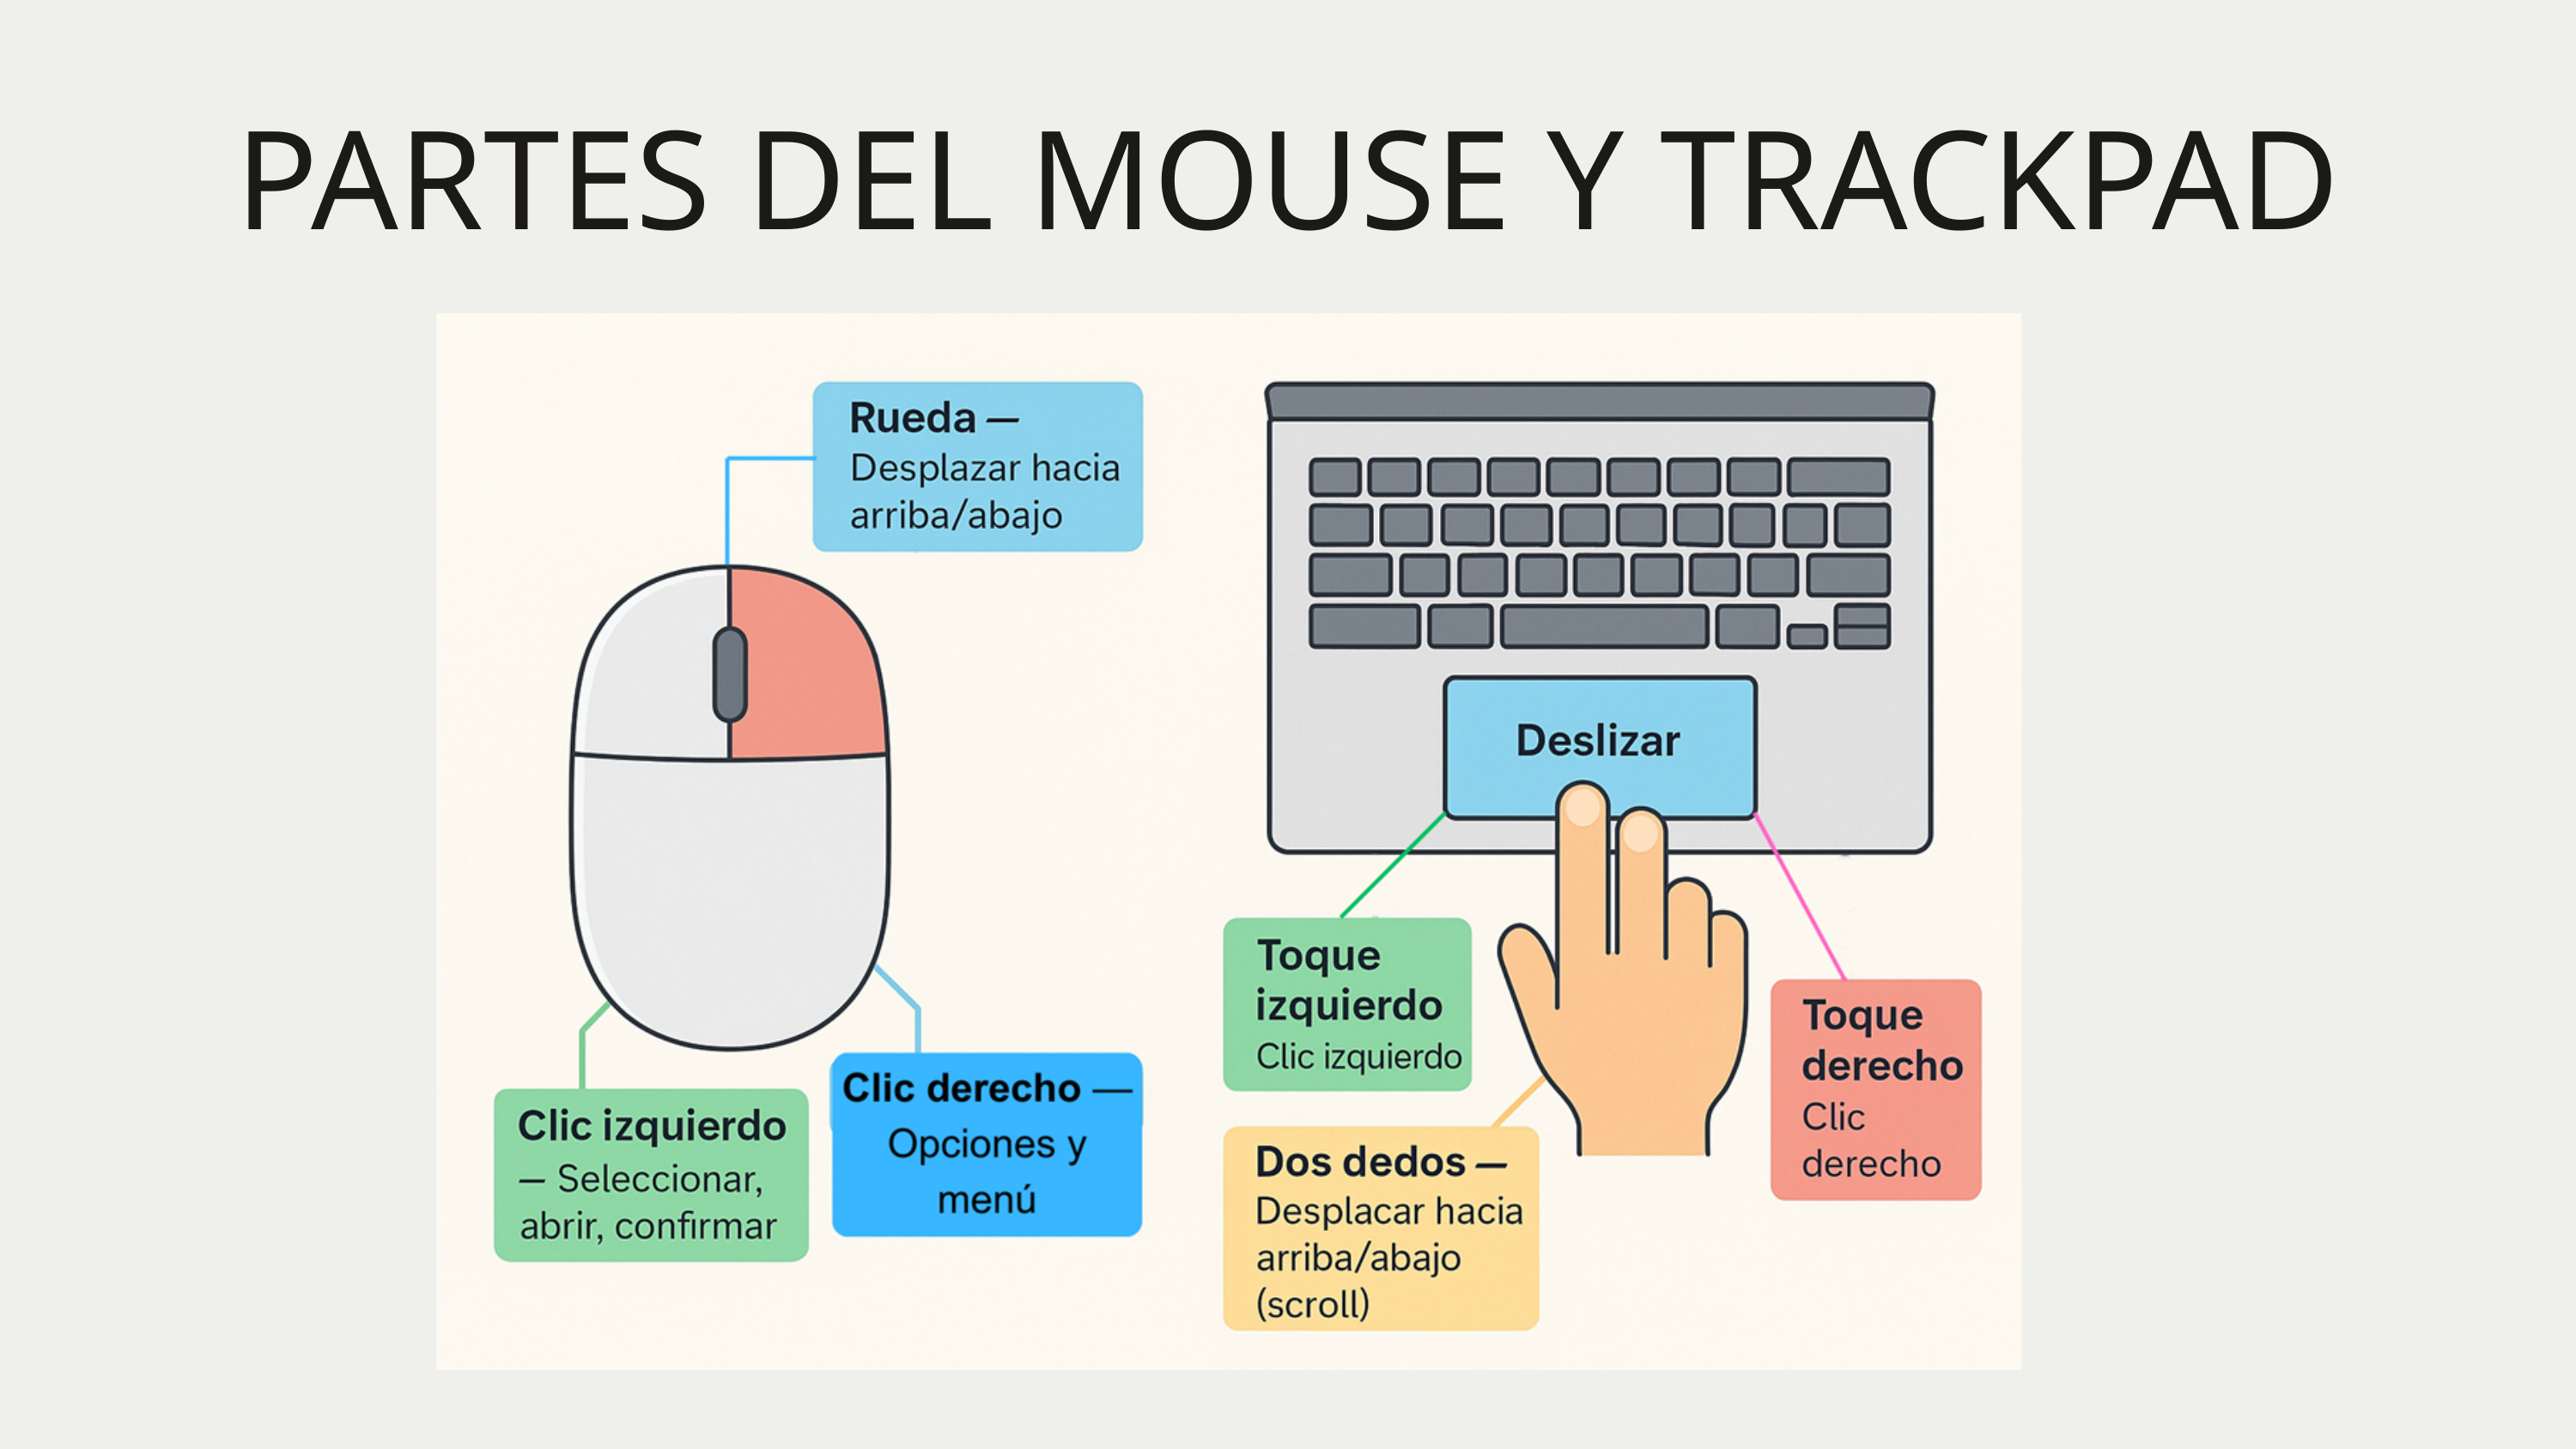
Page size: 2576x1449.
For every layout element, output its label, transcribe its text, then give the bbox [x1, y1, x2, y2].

text_box [436, 449, 2022, 1370]
text_box PARTES DEL MOUSE Y TRACKPAD [49, 65, 2527, 449]
